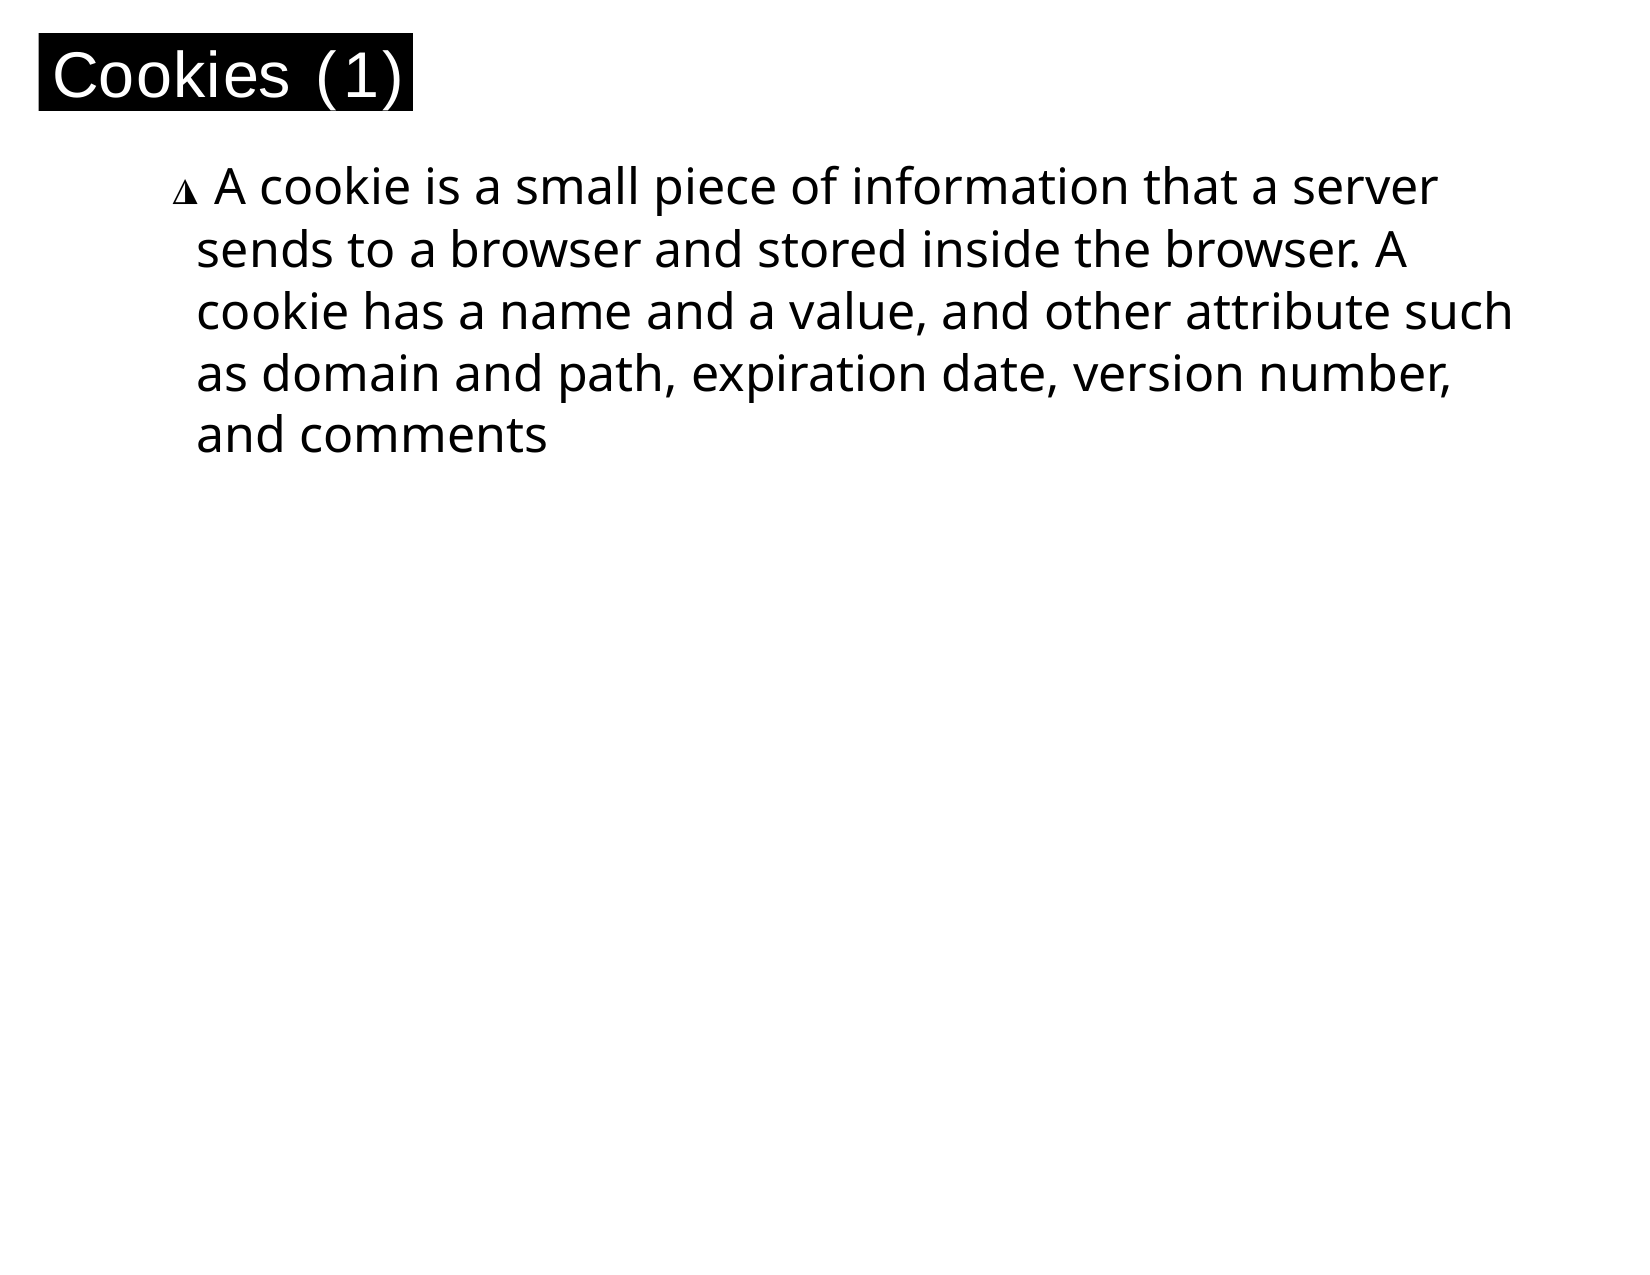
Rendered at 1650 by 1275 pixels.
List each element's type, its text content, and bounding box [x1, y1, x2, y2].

text_box ◮ A cookie is a small piece of information that a server sends to a browser and stored inside the browser. A cookie has a name and a value, and other attribute such as domain and path, expiration date, version number, and comments [170, 146, 1520, 463]
text_box Cookies (1) [38, 33, 413, 111]
